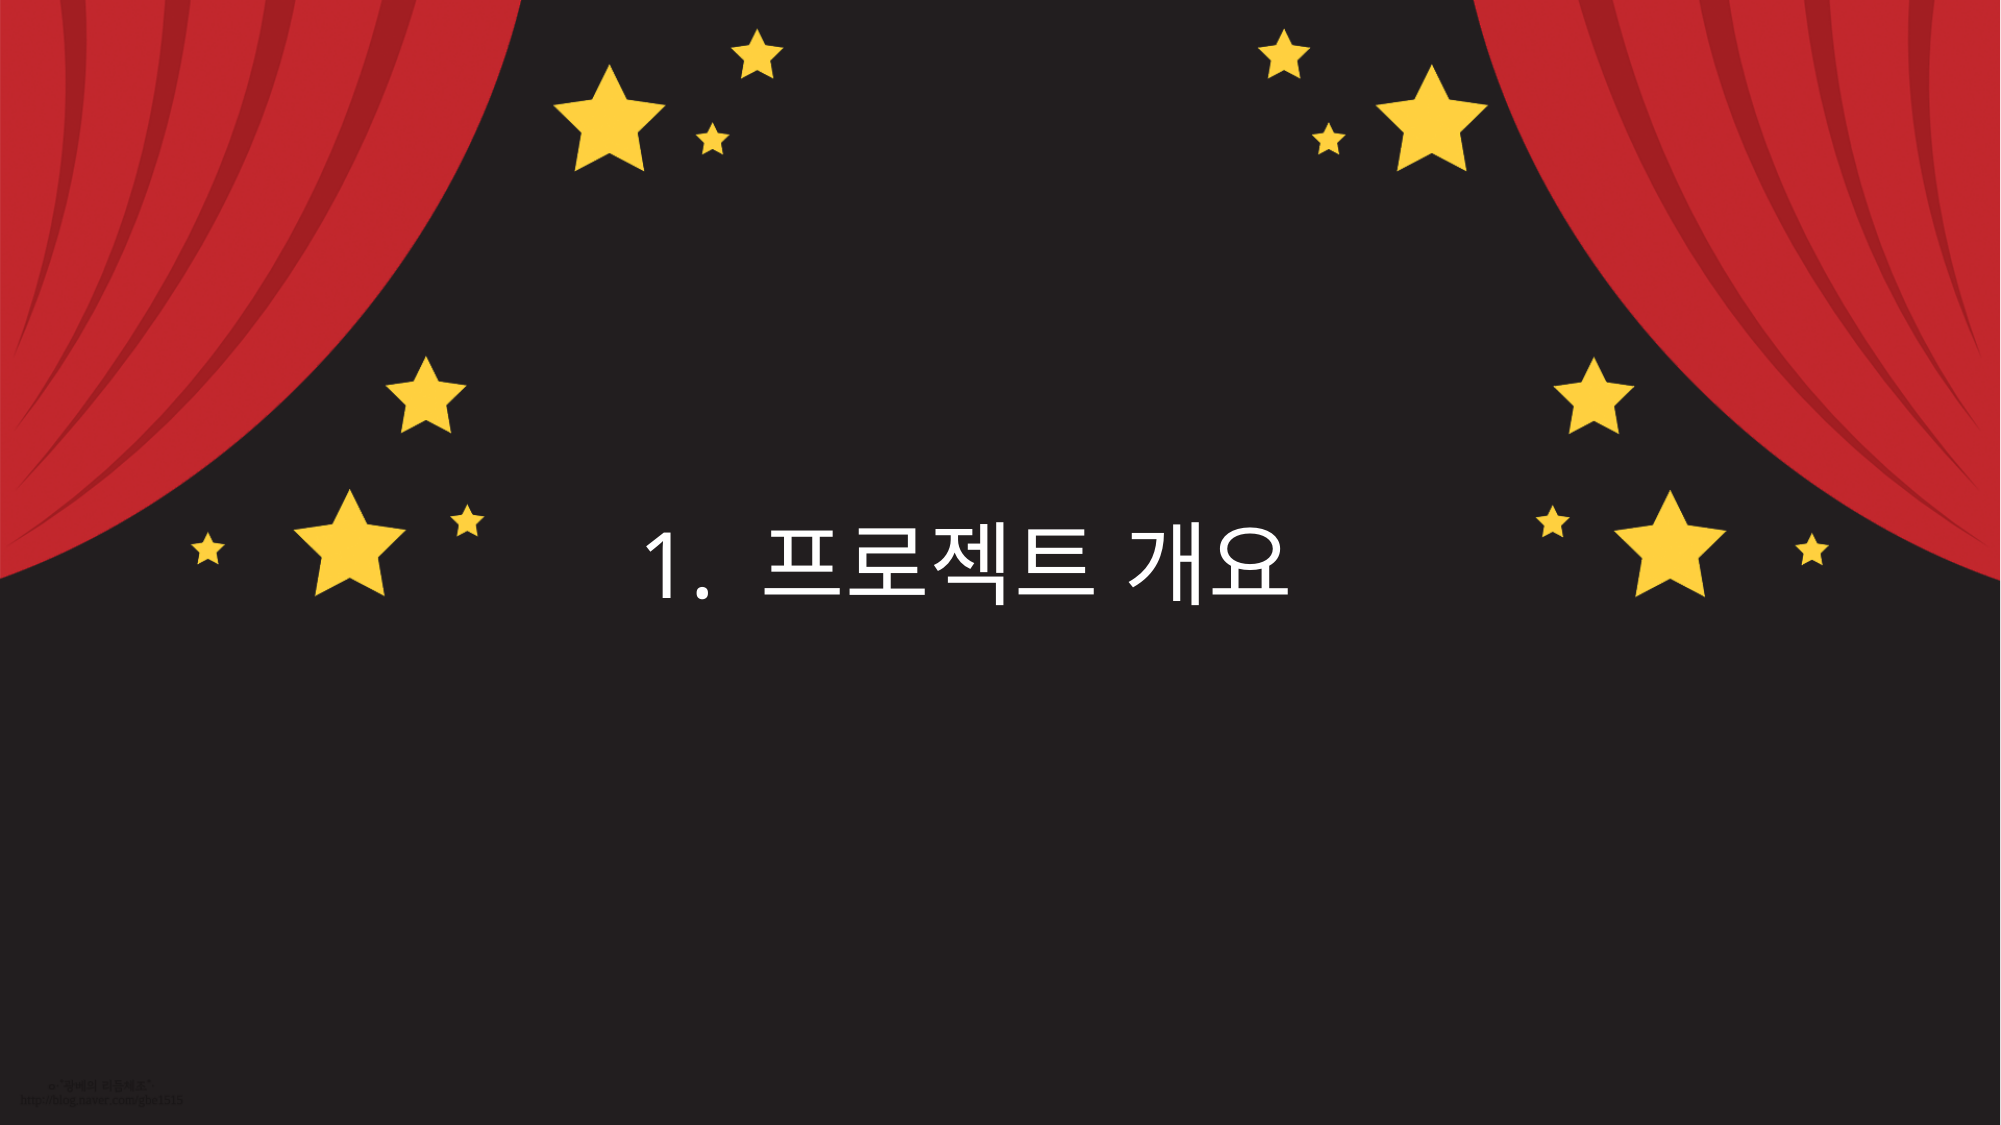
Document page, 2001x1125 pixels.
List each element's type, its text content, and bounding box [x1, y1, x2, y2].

text_box 1. 프로젝트 개요 [623, 499, 1652, 624]
picture [0, 0, 2001, 1125]
